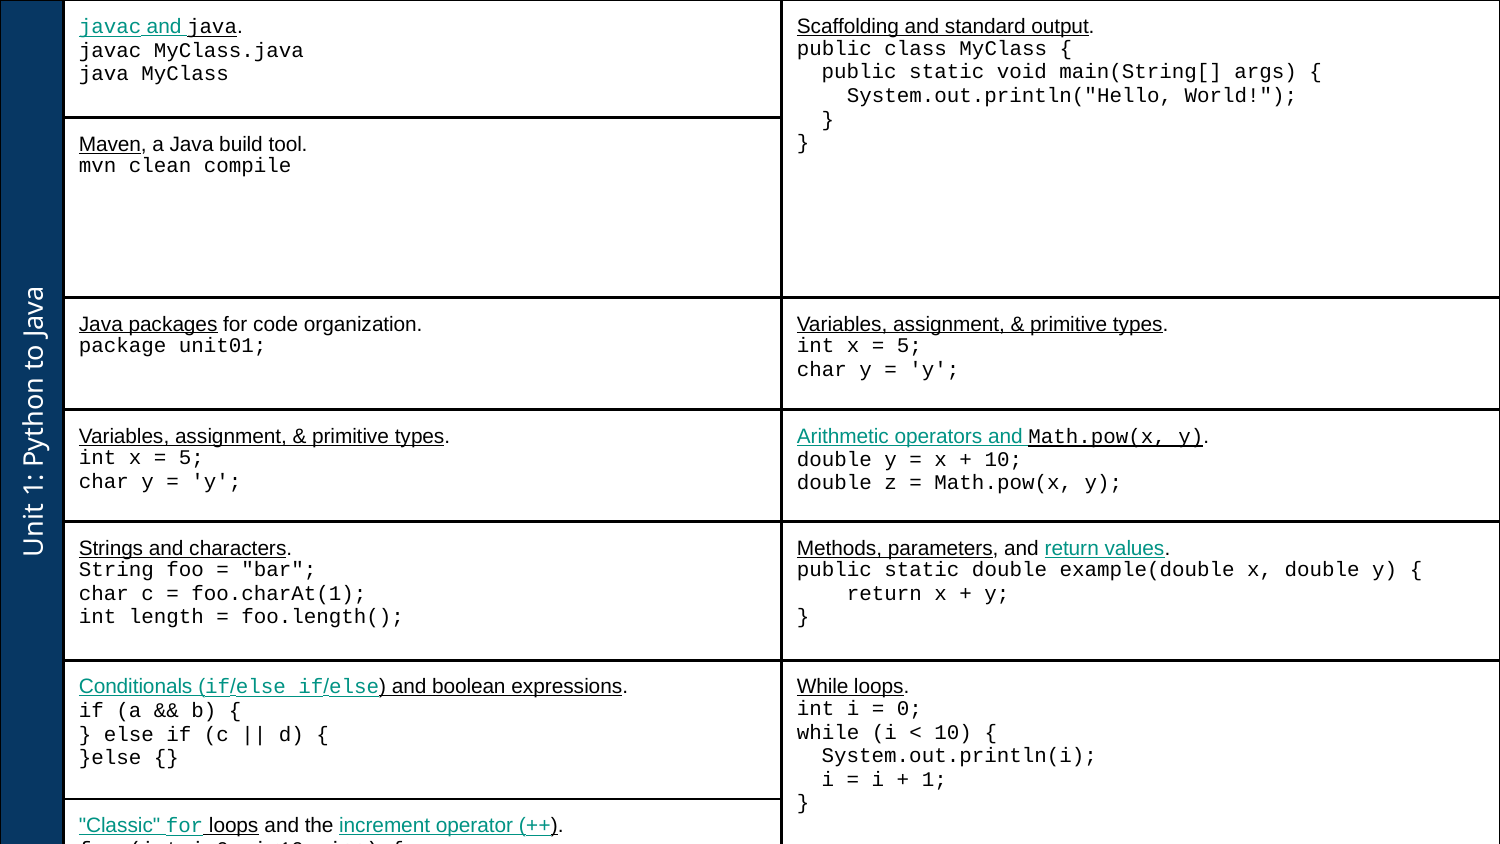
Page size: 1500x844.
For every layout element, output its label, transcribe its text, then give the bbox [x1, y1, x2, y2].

table_cell Conditionals (if/else if/else) and boolean expressions. if (a && b) { } else if (c || d) { }else {} [65, 662, 780, 798]
table_cell Strings and characters. String foo = "bar"; char c = foo.charAt(1); int length = foo.length(); [65, 523, 780, 659]
table_cell Maven, a Java build tool. mvn clean compile [65, 119, 780, 296]
table_cell Java packages for code organization. package unit01; [65, 299, 780, 408]
table_cell Variables, assignment, & primitive types. int x = 5; char y = 'y'; [65, 411, 780, 520]
table_cell Arithmetic operators and Math.pow(x, y). double y = x + 10; double z = Math.pow(x, y); [783, 411, 1499, 520]
table_cell "Classic" for loops and the increment operator (++). for (int i=0; i<10; i++) { System.out.println(i); } [65, 800, 780, 844]
table_cell Variables, assignment, & primitive types. int x = 5; char y = 'y'; [783, 299, 1499, 408]
table_header javac and java. javac MyClass.java java MyClass [65, 1, 780, 116]
table_cell Methods, parameters, and return values. public static double example(double x, double y) { return x + y; } [783, 523, 1499, 659]
table_header Scaffolding and standard output. public class MyClass { public static void main(String[] args) { System.out.println("Hello, World!"); } } [783, 1, 1499, 296]
table_cell While loops. int i = 0; while (i < 10) { System.out.println(i); i = i + 1; } [783, 662, 1499, 844]
text_box Unit 1: Python to Java [0, 0, 64, 844]
